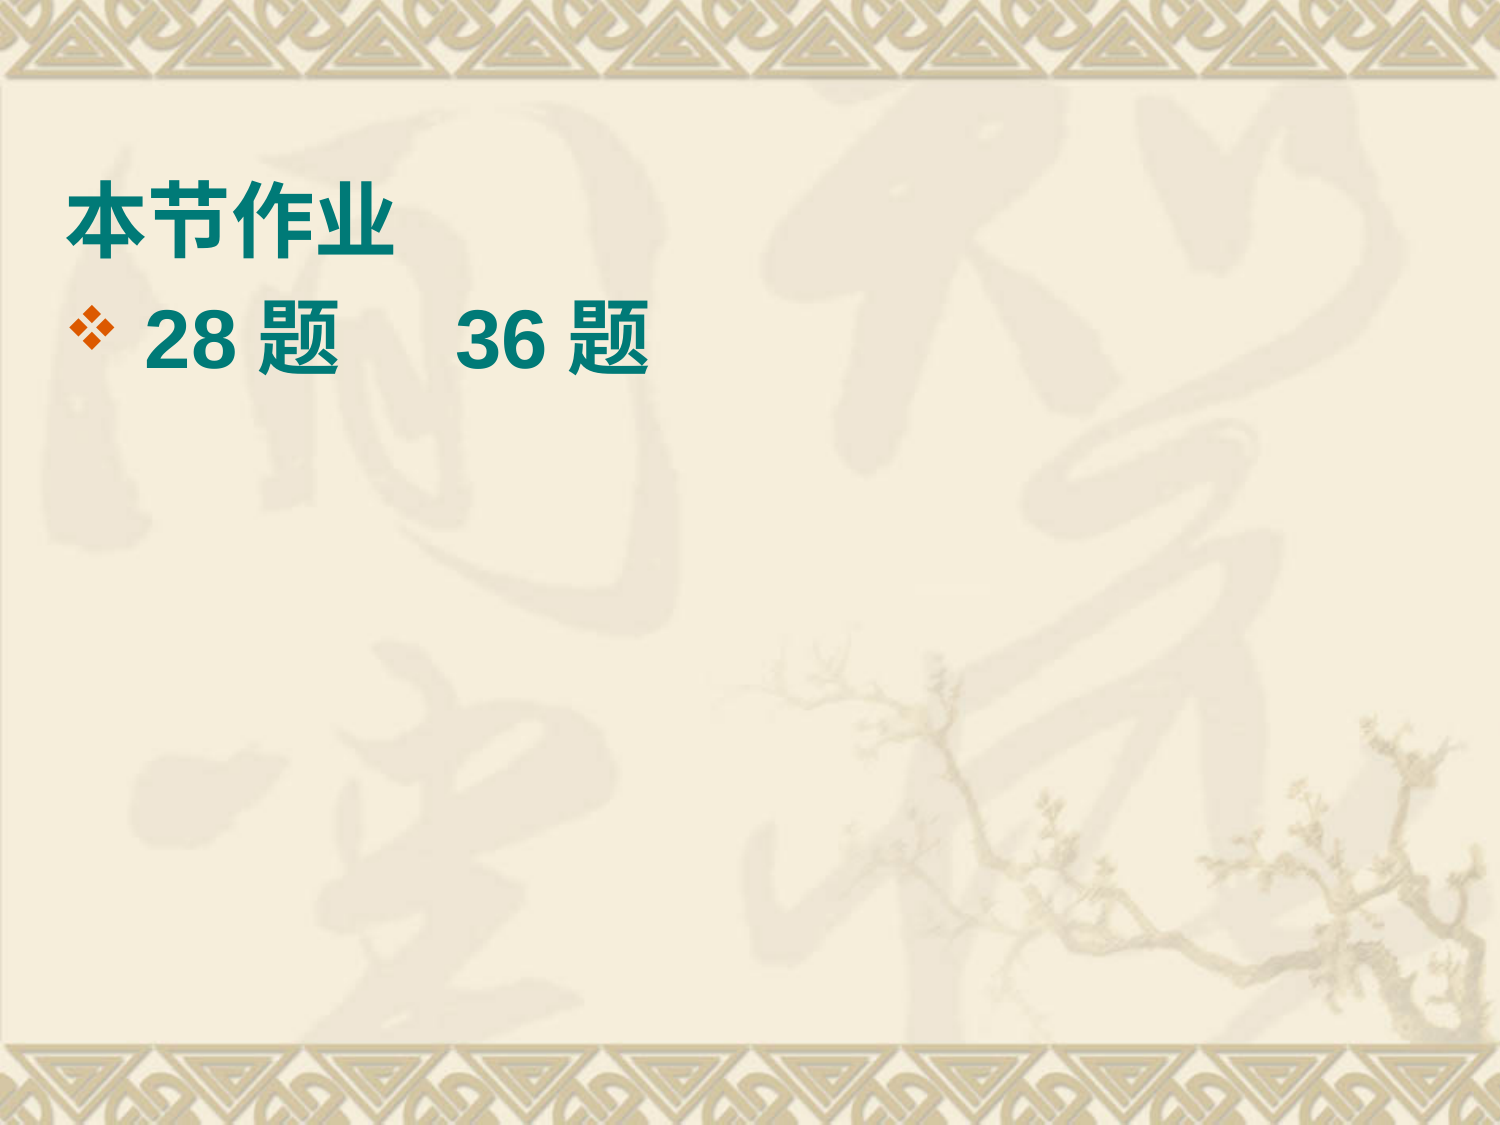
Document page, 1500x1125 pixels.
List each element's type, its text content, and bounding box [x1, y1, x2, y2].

picture [0, 0, 1500, 1125]
list 本节作业 28题 36题 [49, 160, 1451, 1001]
